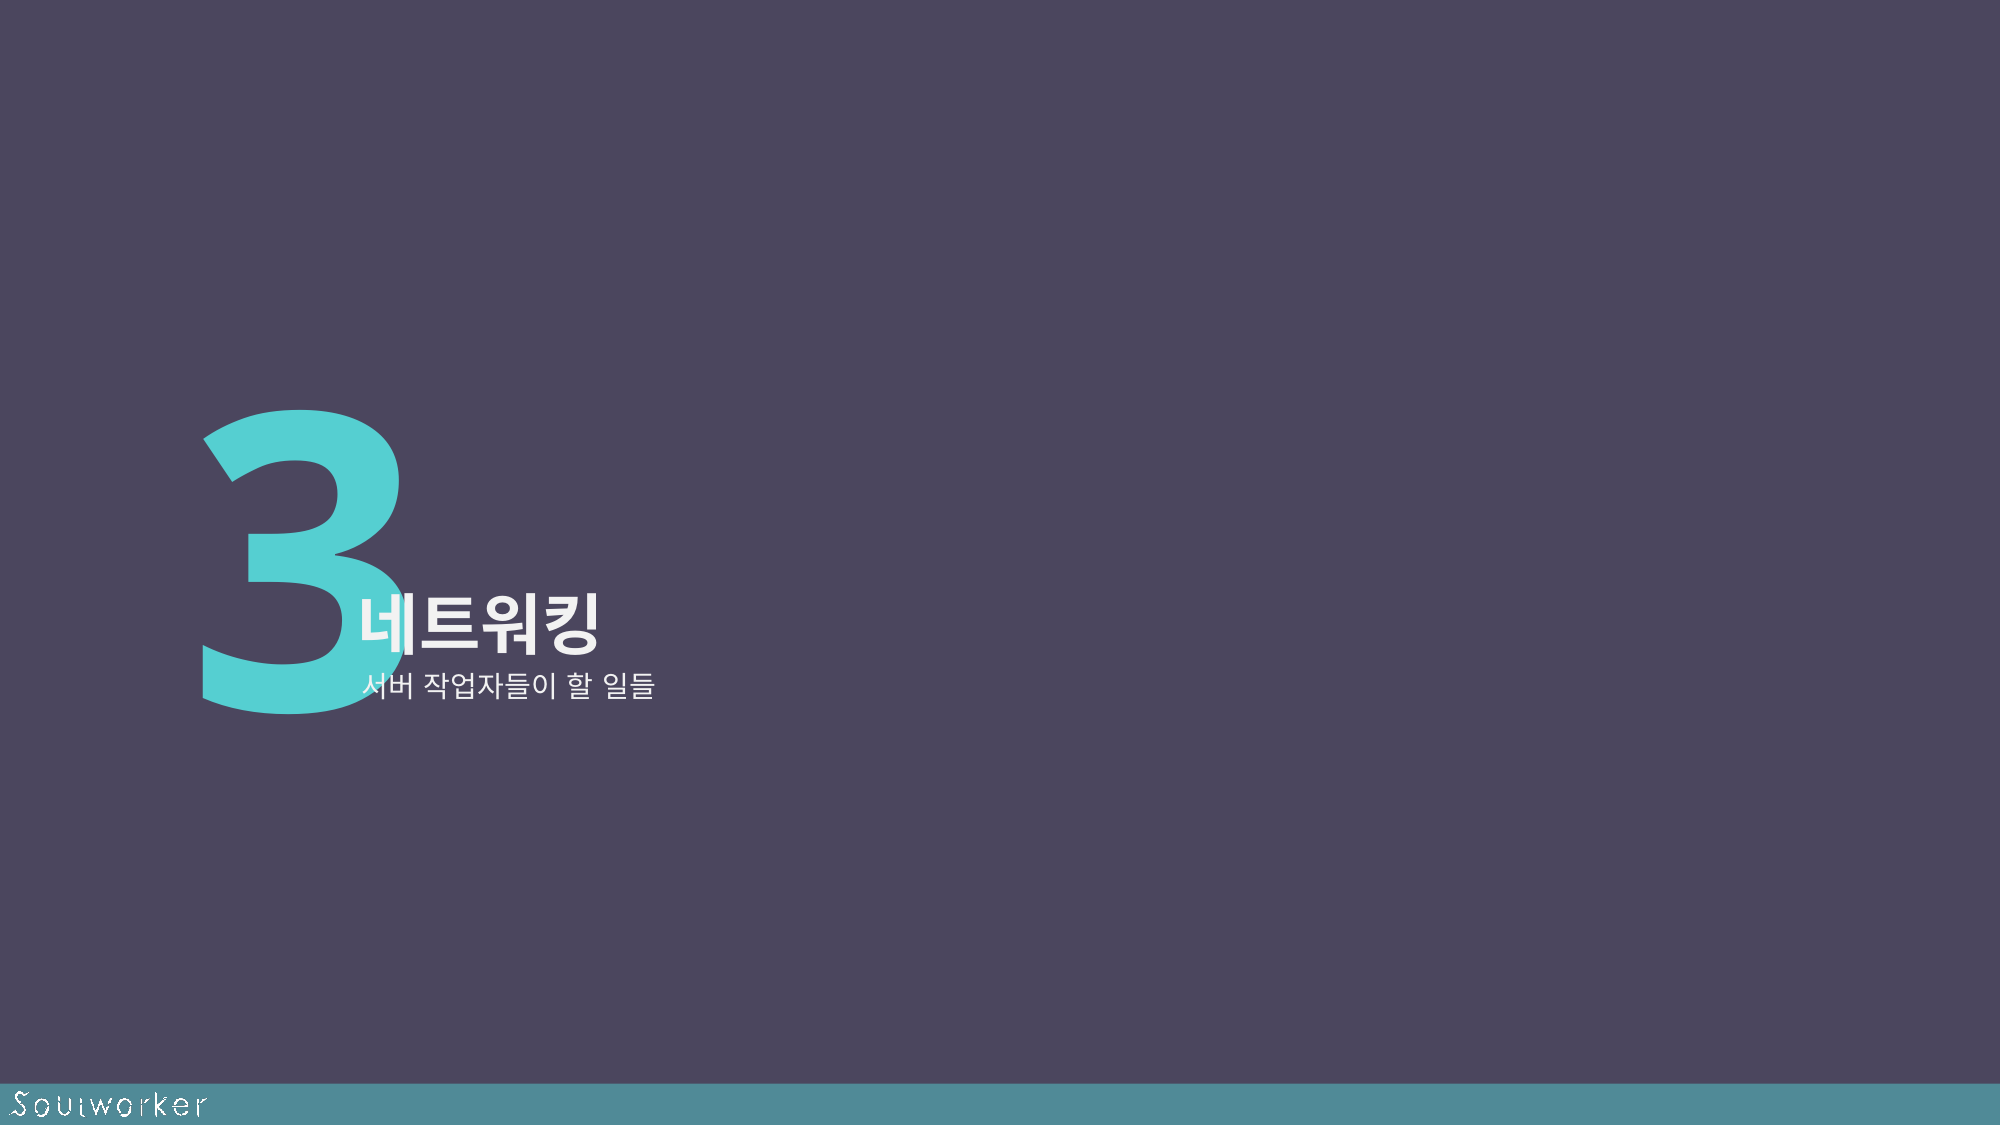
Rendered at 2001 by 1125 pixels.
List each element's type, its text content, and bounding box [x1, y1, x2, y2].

text_box 3 [172, 288, 299, 801]
text_box 서버 작업자들이 할 일들 [346, 660, 672, 711]
picture [8, 1091, 208, 1118]
text_box 네트워킹 [342, 574, 620, 670]
